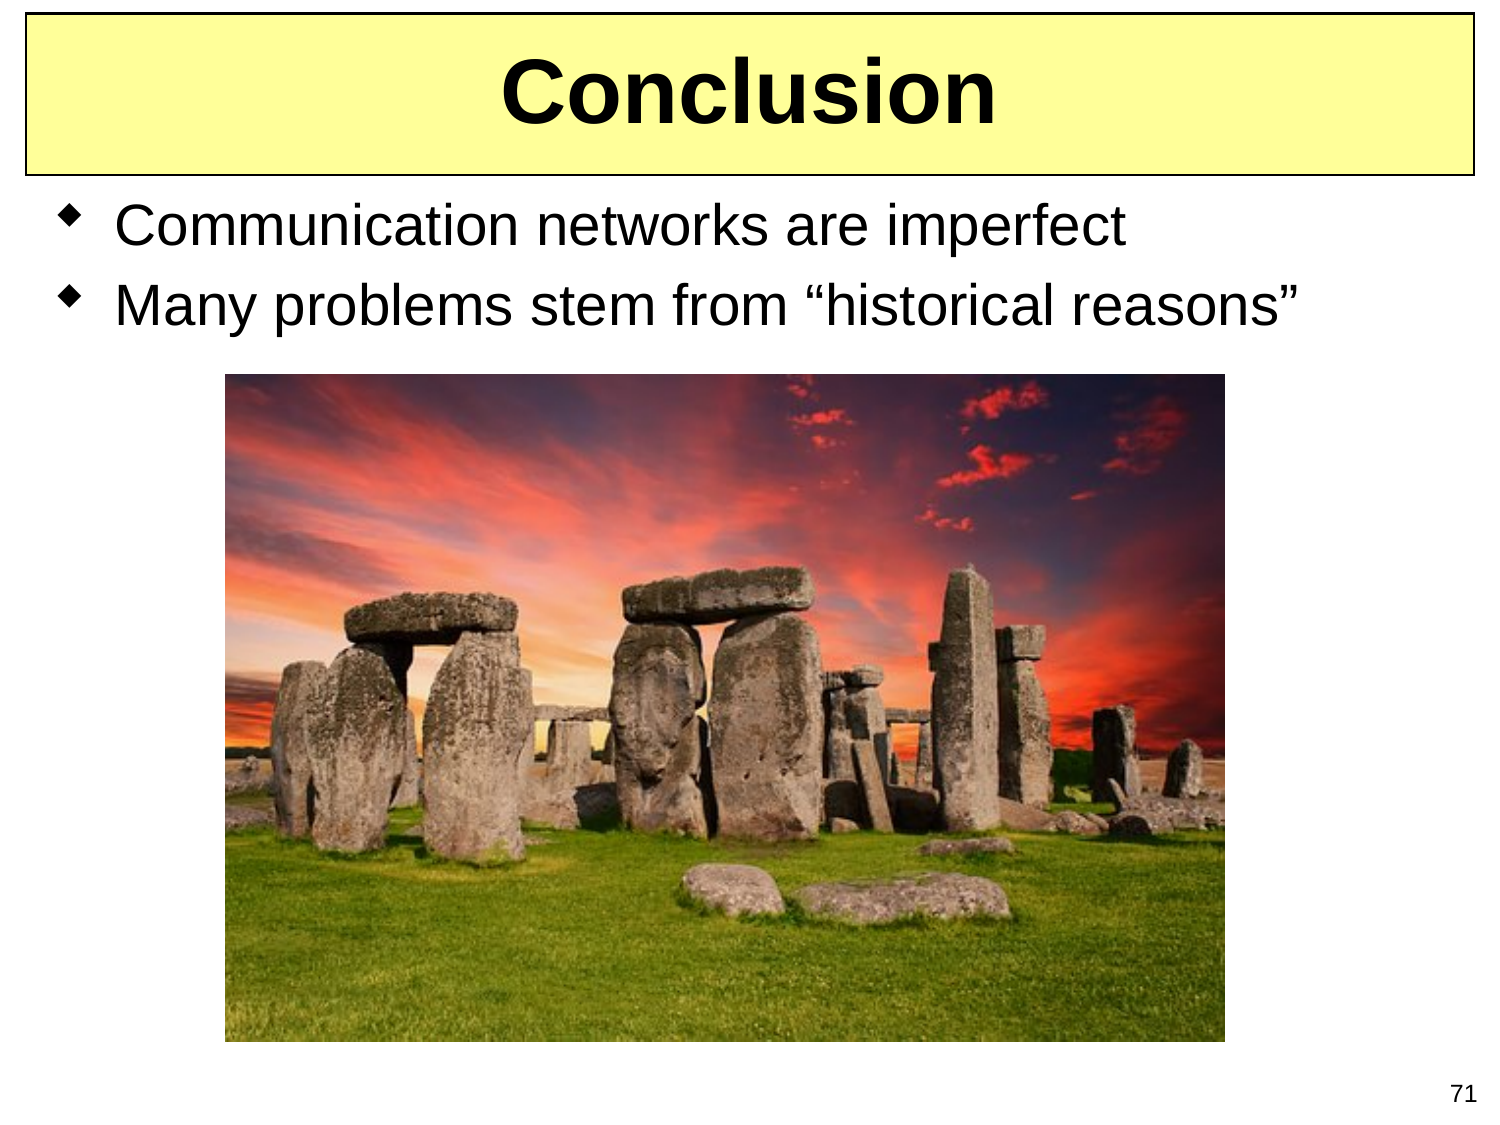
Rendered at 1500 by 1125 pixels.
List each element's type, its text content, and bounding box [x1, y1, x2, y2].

title Conclusion [25, 12, 1475, 176]
picture [224, 374, 1226, 1042]
list Communication networks are imperfect Many problems stem from “historical reasons” [37, 187, 1451, 1101]
